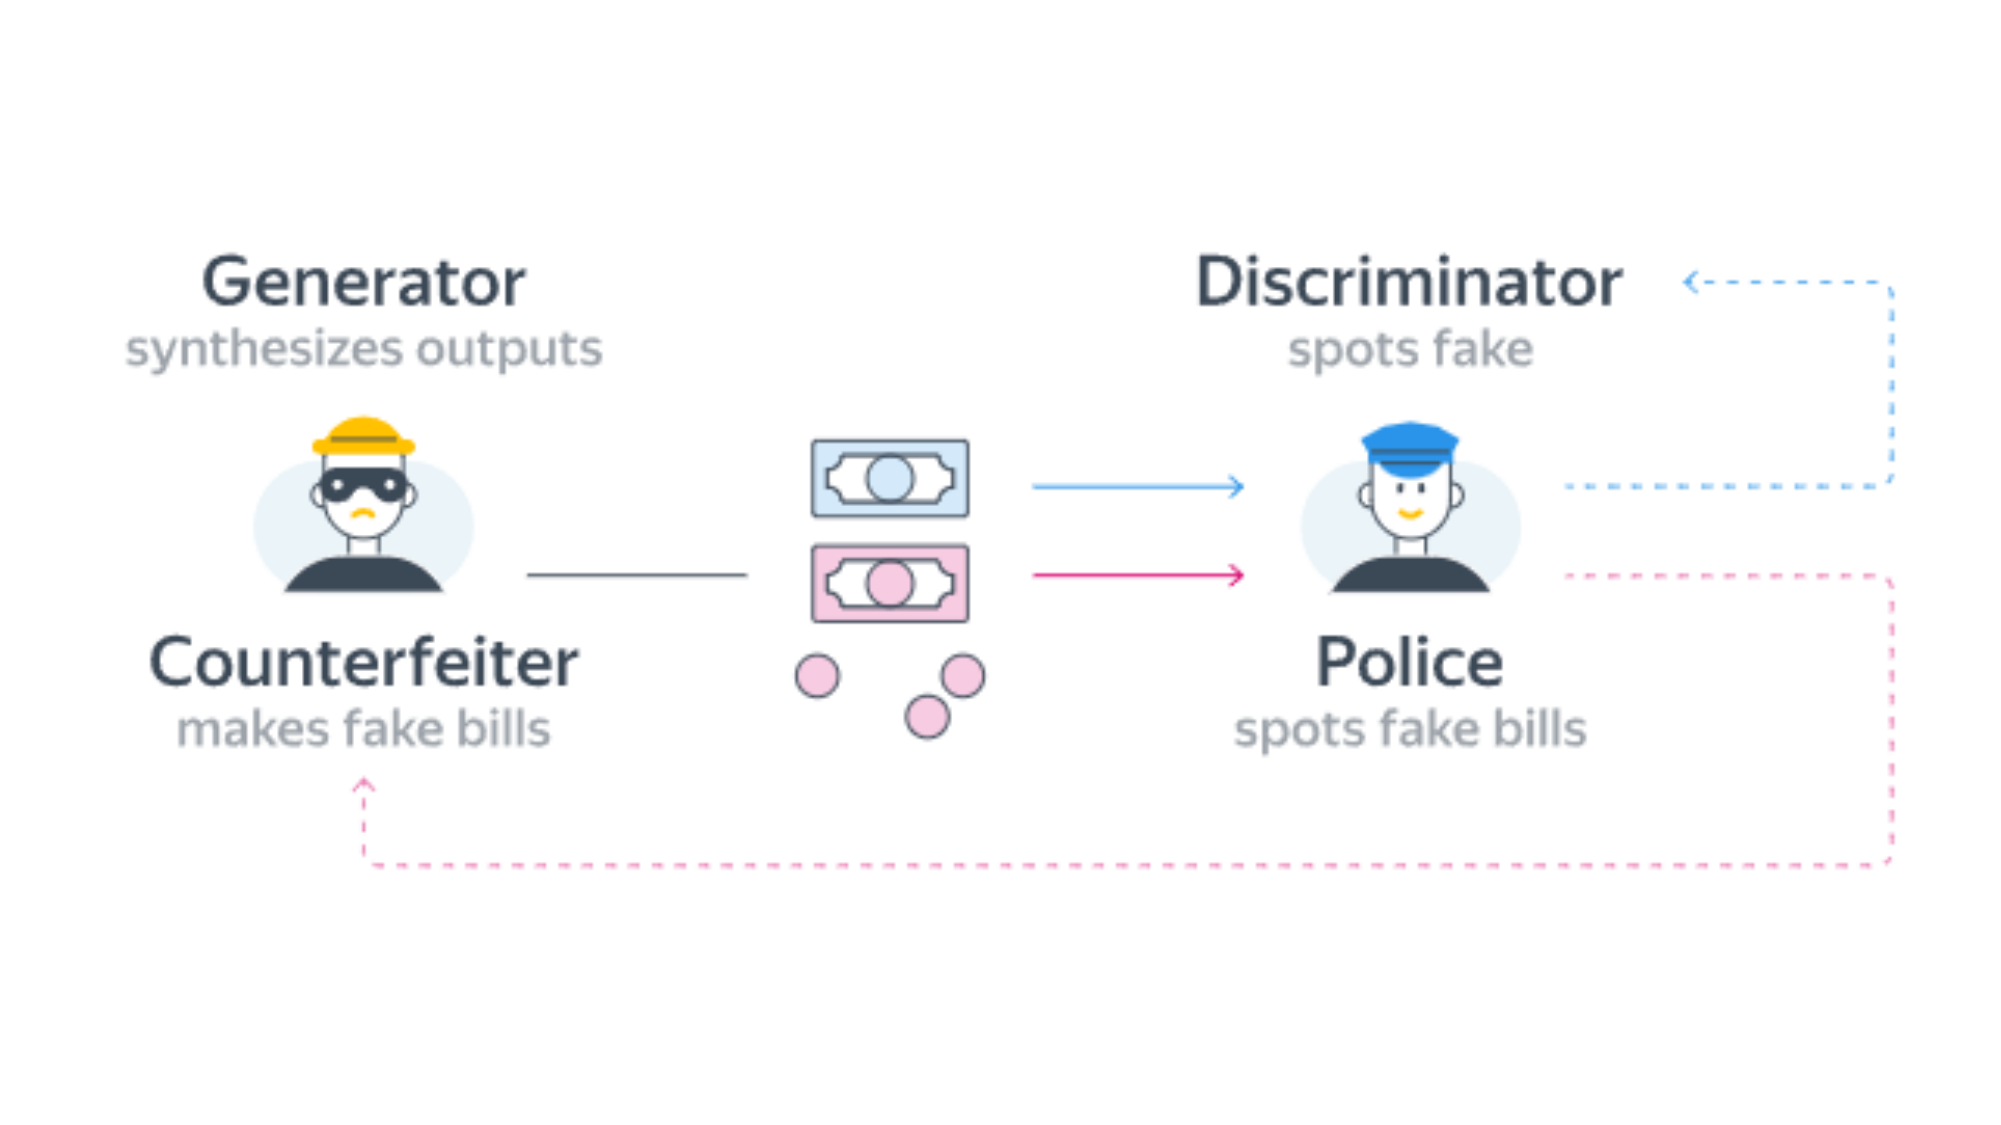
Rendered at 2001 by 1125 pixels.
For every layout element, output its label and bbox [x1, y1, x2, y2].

picture [107, 210, 1936, 915]
